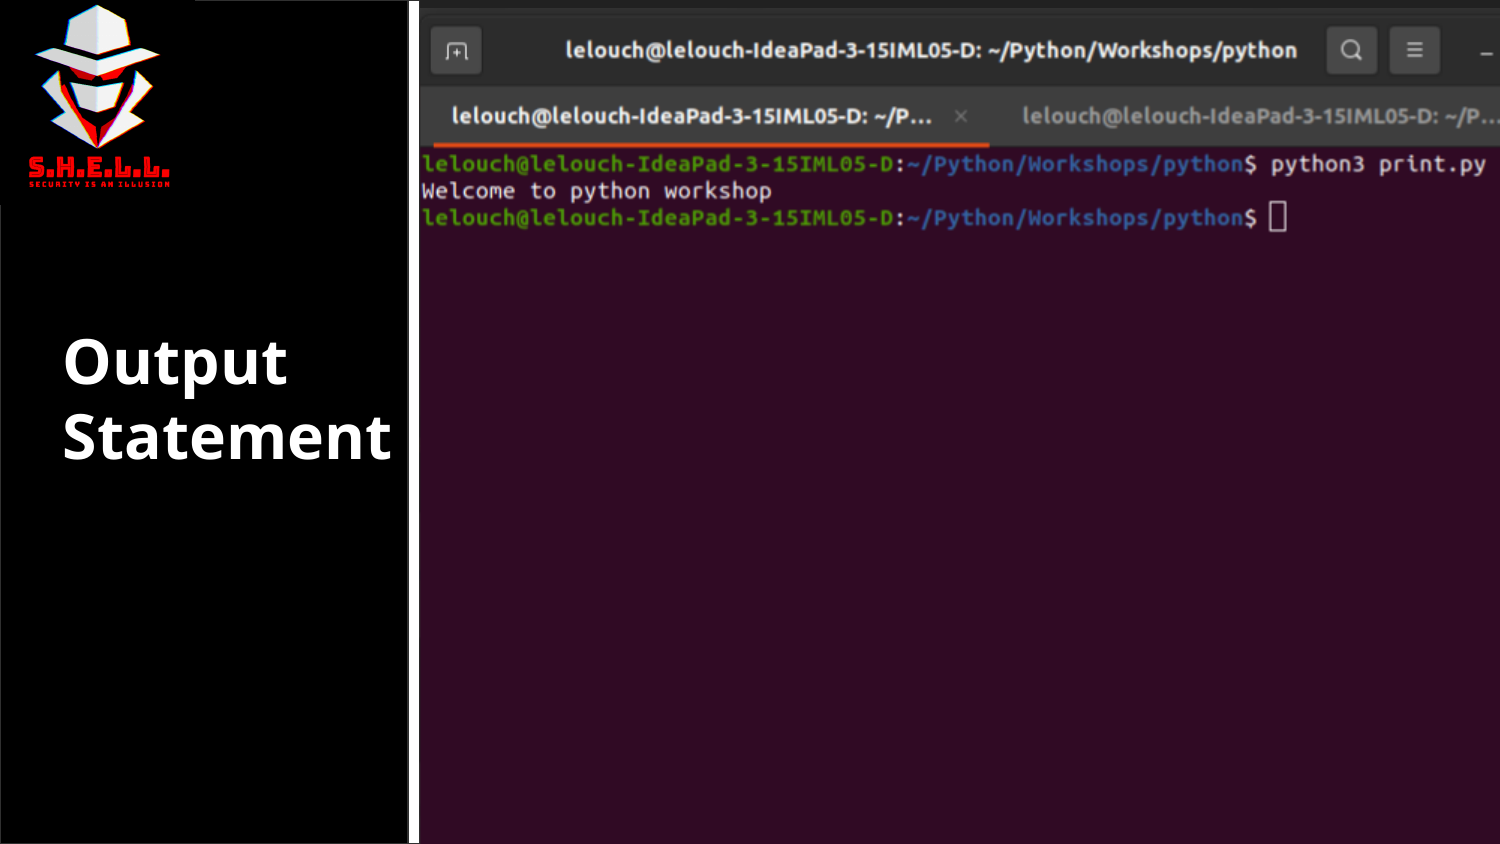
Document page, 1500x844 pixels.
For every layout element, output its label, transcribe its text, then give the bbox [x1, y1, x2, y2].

text_box Output Statement [47, 307, 414, 487]
text_box [407, 0, 417, 307]
picture [0, 0, 195, 205]
picture [419, 0, 1500, 844]
text_box [407, 487, 414, 844]
text_box [0, 0, 407, 844]
